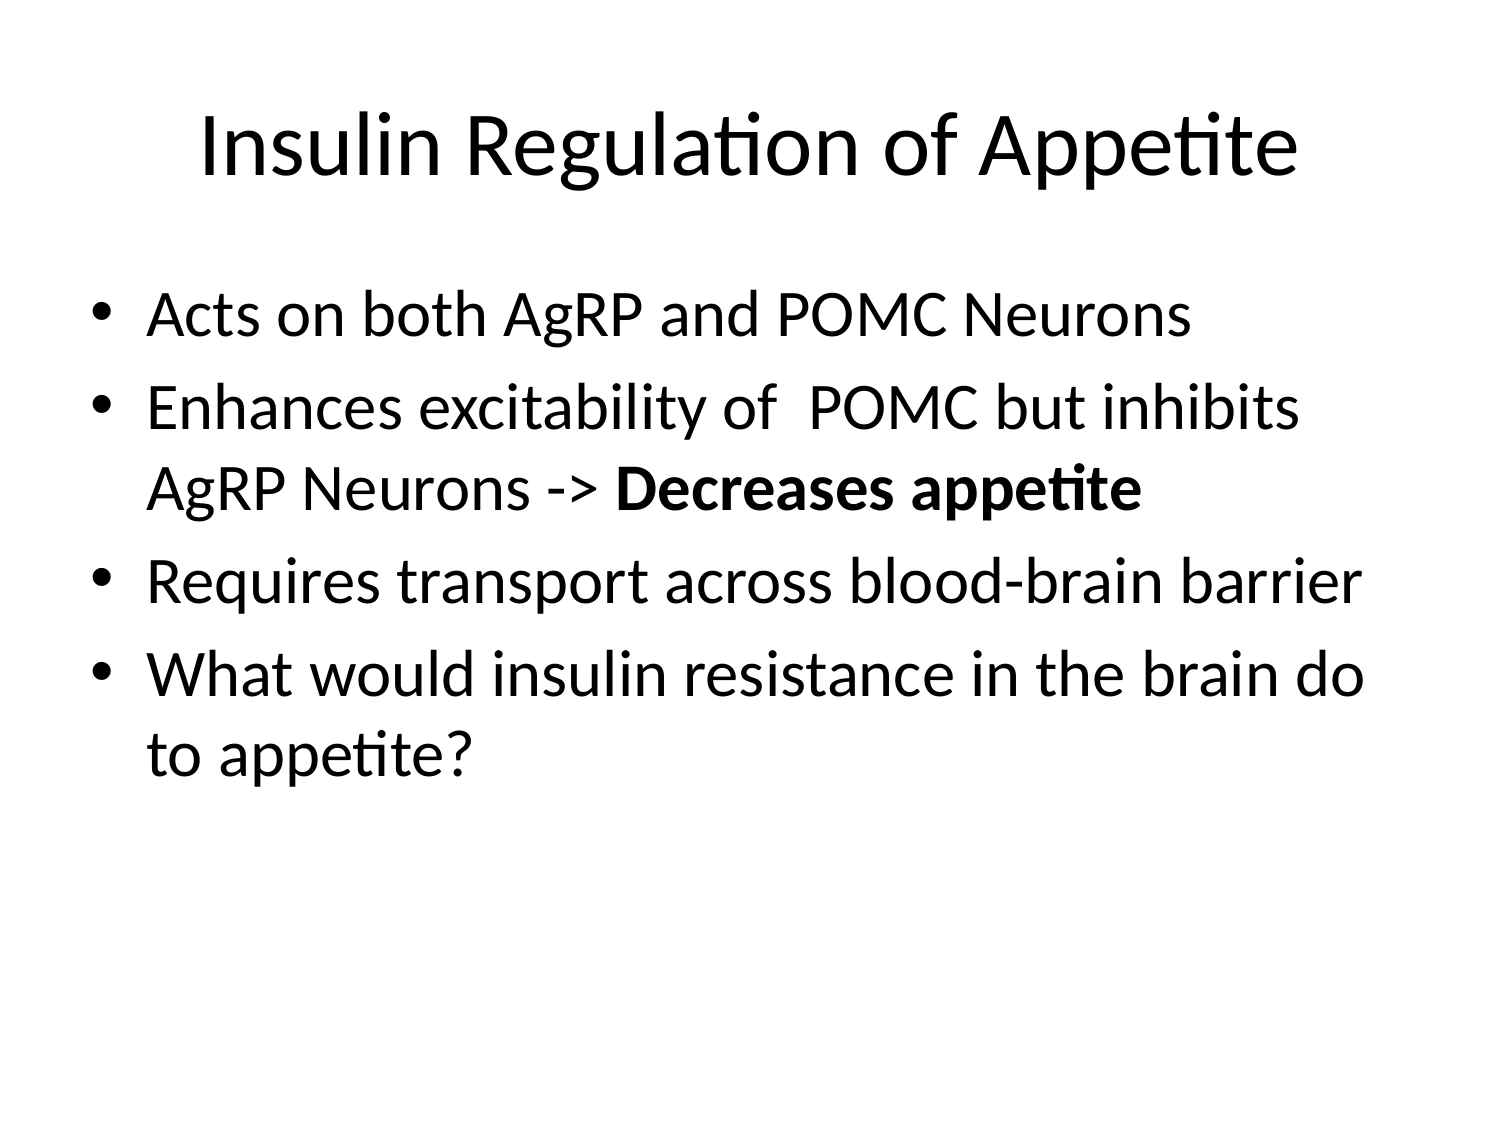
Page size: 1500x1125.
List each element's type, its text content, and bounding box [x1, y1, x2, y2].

title Insulin Regulation of Appetite [75, 45, 1425, 233]
list Acts on both AgRP and POMC Neurons Enhances excitability of POMC but inhibits AgRP Neurons -> Decreases appetite Requires transport across blood-brain barrier What would insulin resistance in the brain do to appetite? [75, 262, 1425, 1005]
